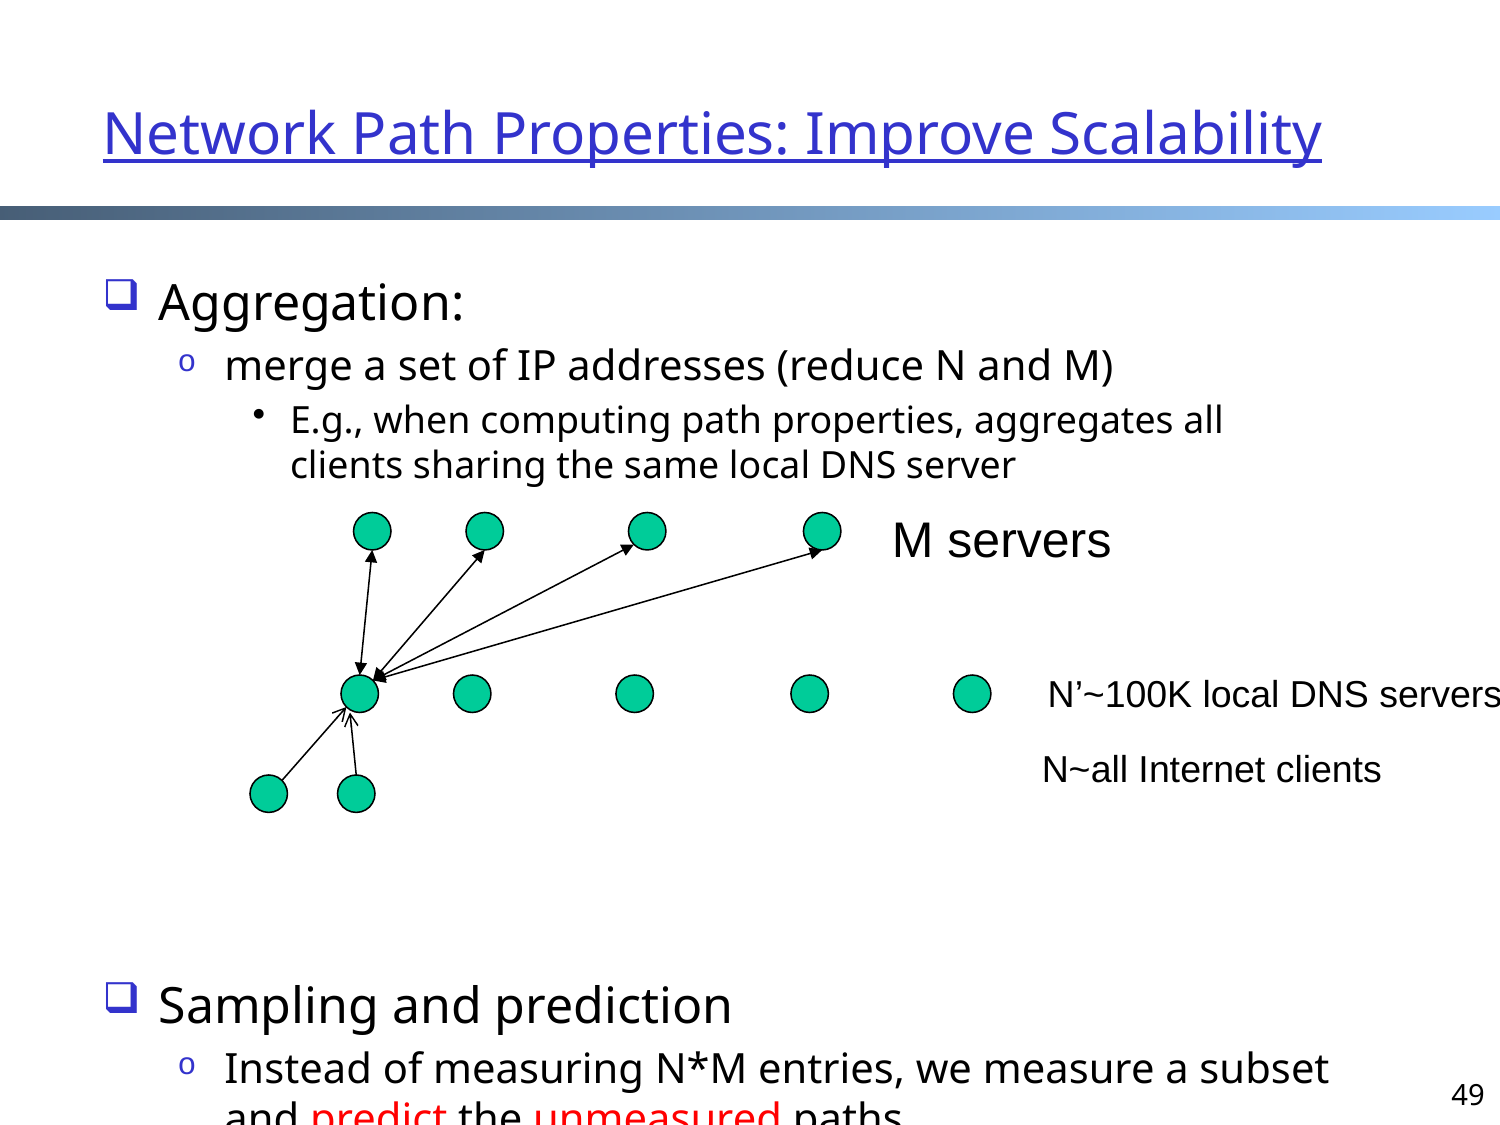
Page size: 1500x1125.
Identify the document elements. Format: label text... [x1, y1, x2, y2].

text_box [249, 499, 1500, 813]
slide_number 49 [1424, 1068, 1500, 1125]
title Network Path Properties: Improve Scalability [87, 37, 1438, 225]
list Aggregation: merge a set of IP addresses (reduce N and M) E.g., when computing path properties, aggregates all clients sharing the same local DNS server Sampling and prediction Instead of measuring N*M entries, we measure a subset and predict the unmeasured paths We will cover it later in the course [87, 262, 1363, 1025]
